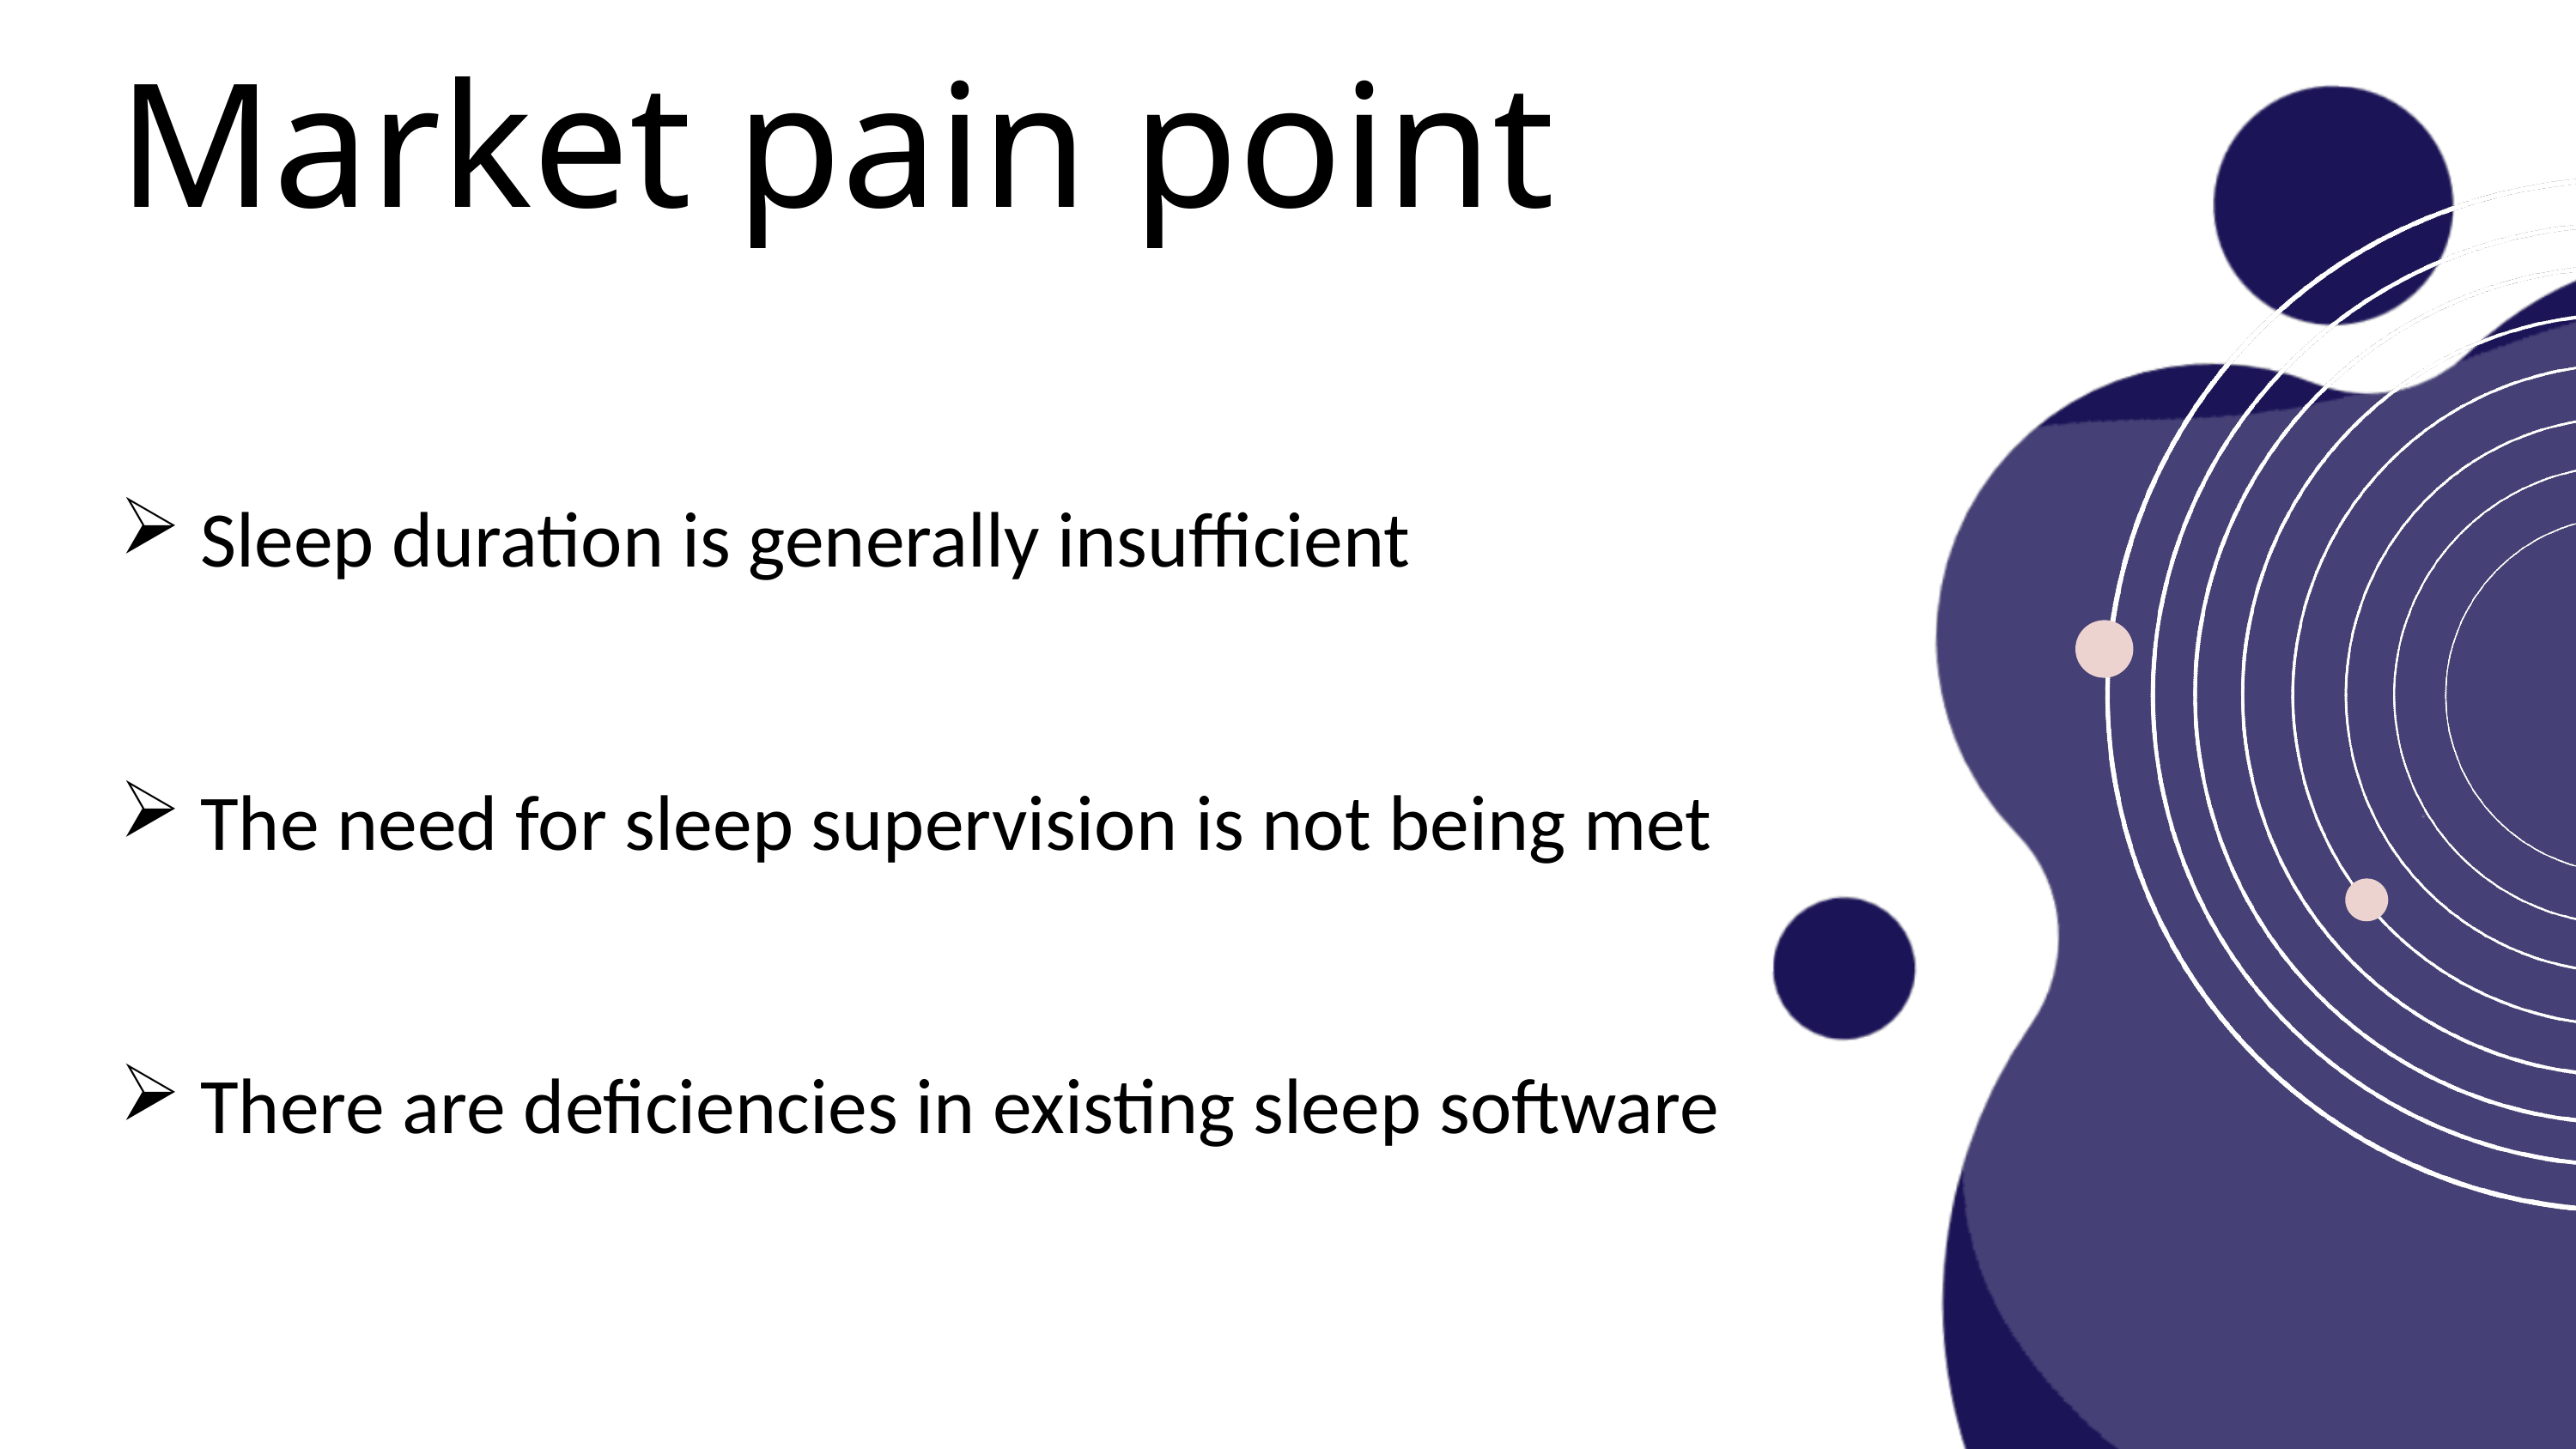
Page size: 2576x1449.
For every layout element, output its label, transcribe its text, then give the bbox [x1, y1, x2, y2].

text_box Sleep duration is generally insufficient The need for sleep supervision is not being met There are deficiencies in existing sleep software [119, 488, 1567, 1149]
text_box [2105, 177, 2576, 1213]
picture [1571, 63, 2576, 1449]
text_box Market pain point [118, 166, 1726, 441]
